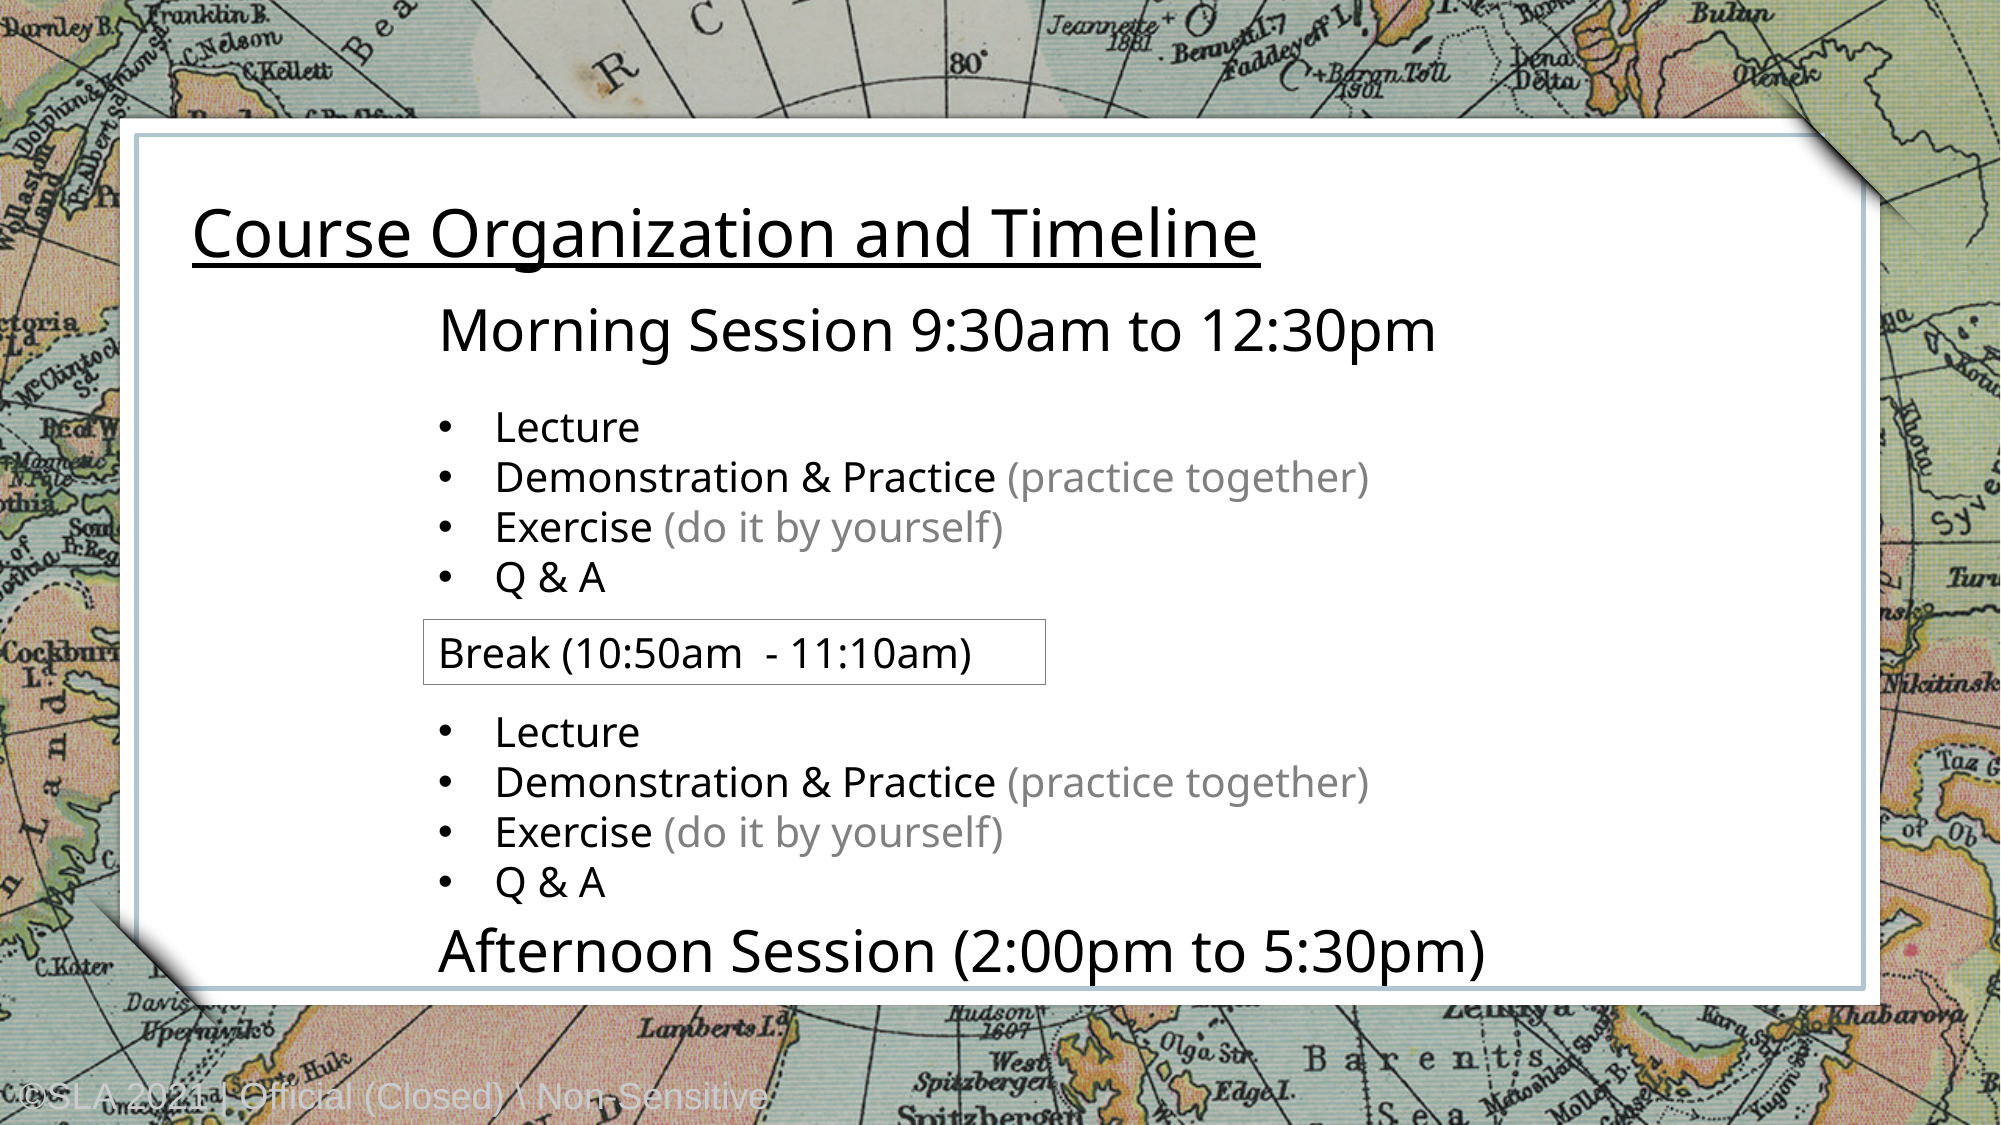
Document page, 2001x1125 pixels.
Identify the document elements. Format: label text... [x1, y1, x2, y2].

text_box Lecture Demonstration & Practice (practice together) Exercise (do it by yourself) Q & A [348, 393, 1543, 609]
text_box Morning Session 9:30am to 12:30pm [348, 285, 1458, 371]
text_box Afternoon Session (2:00pm to 5:30pm) [348, 907, 1638, 992]
text_box Course Organization and Timeline [177, 183, 1842, 279]
text_box Break (10:50am - 11:10am) [423, 619, 1046, 685]
picture [0, 0, 2001, 1125]
text_box Lecture Demonstration & Practice (practice together) Exercise (do it by yourself) Q & A [348, 698, 1543, 914]
